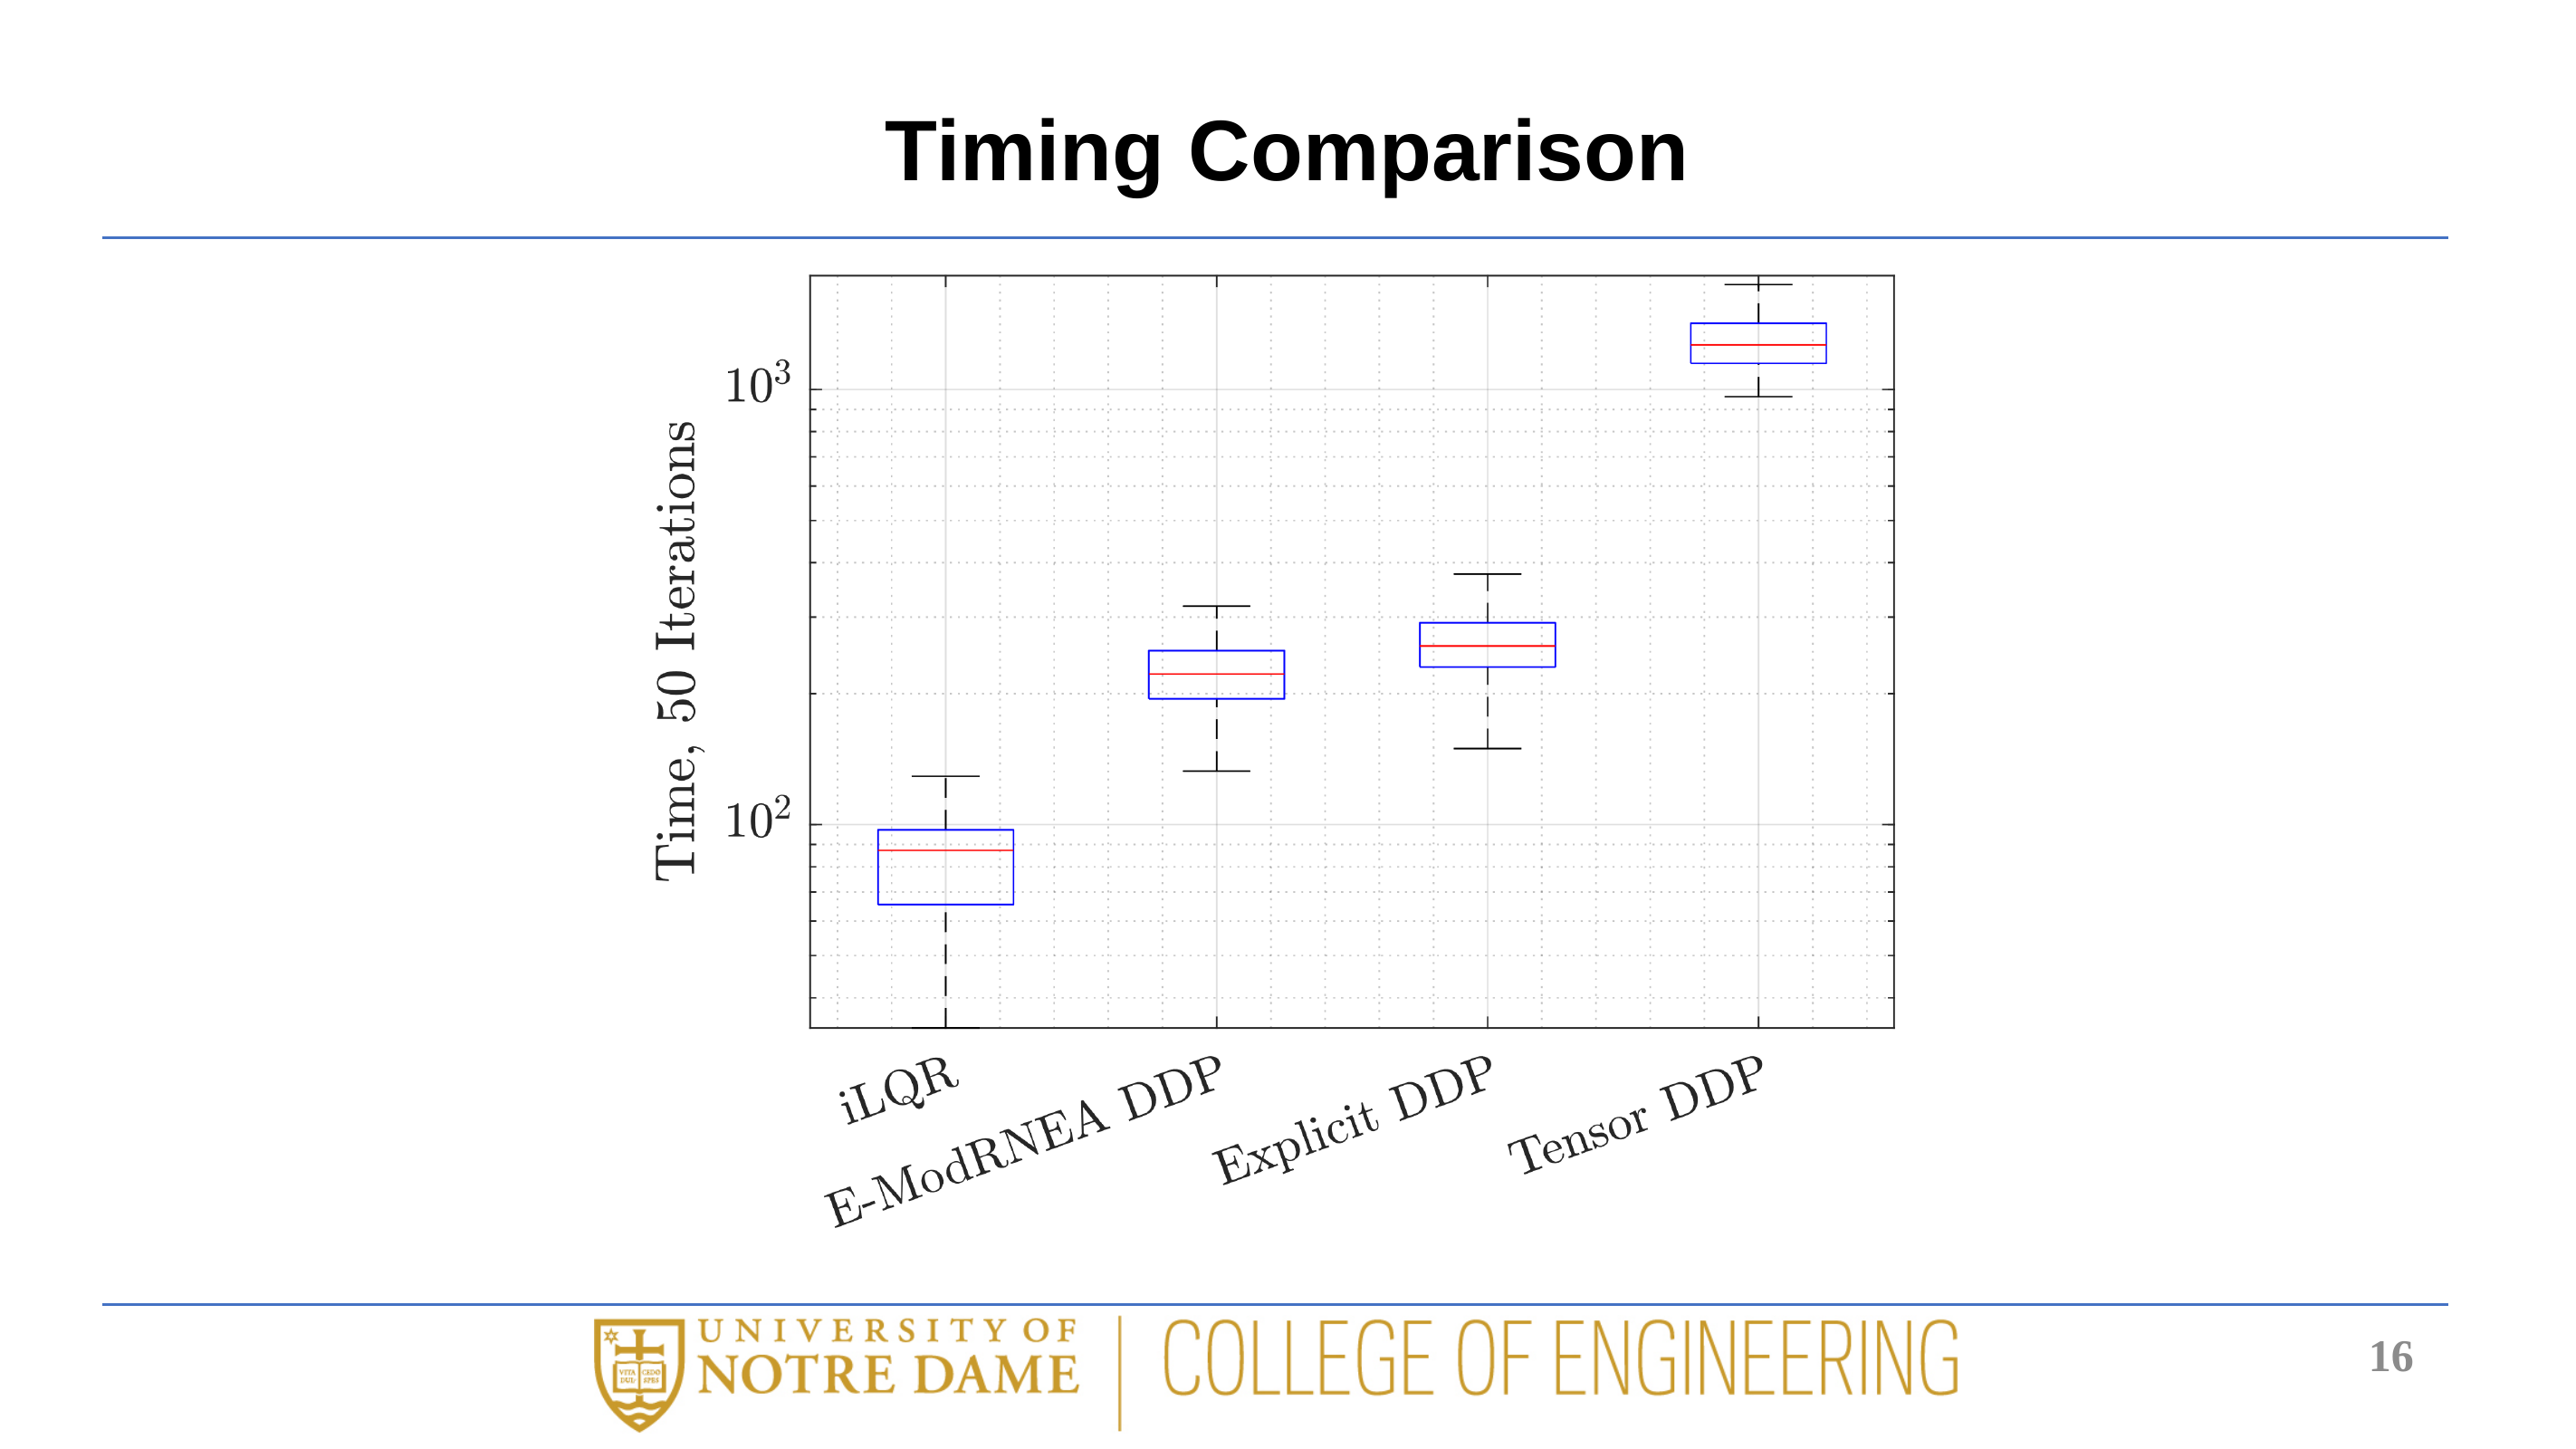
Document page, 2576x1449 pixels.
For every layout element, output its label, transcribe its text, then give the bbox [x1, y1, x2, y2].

title Timing Comparison [177, 81, 2399, 225]
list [628, 253, 2025, 1245]
picture [594, 1315, 1958, 1434]
slide_number 16 [1985, 1315, 2428, 1393]
